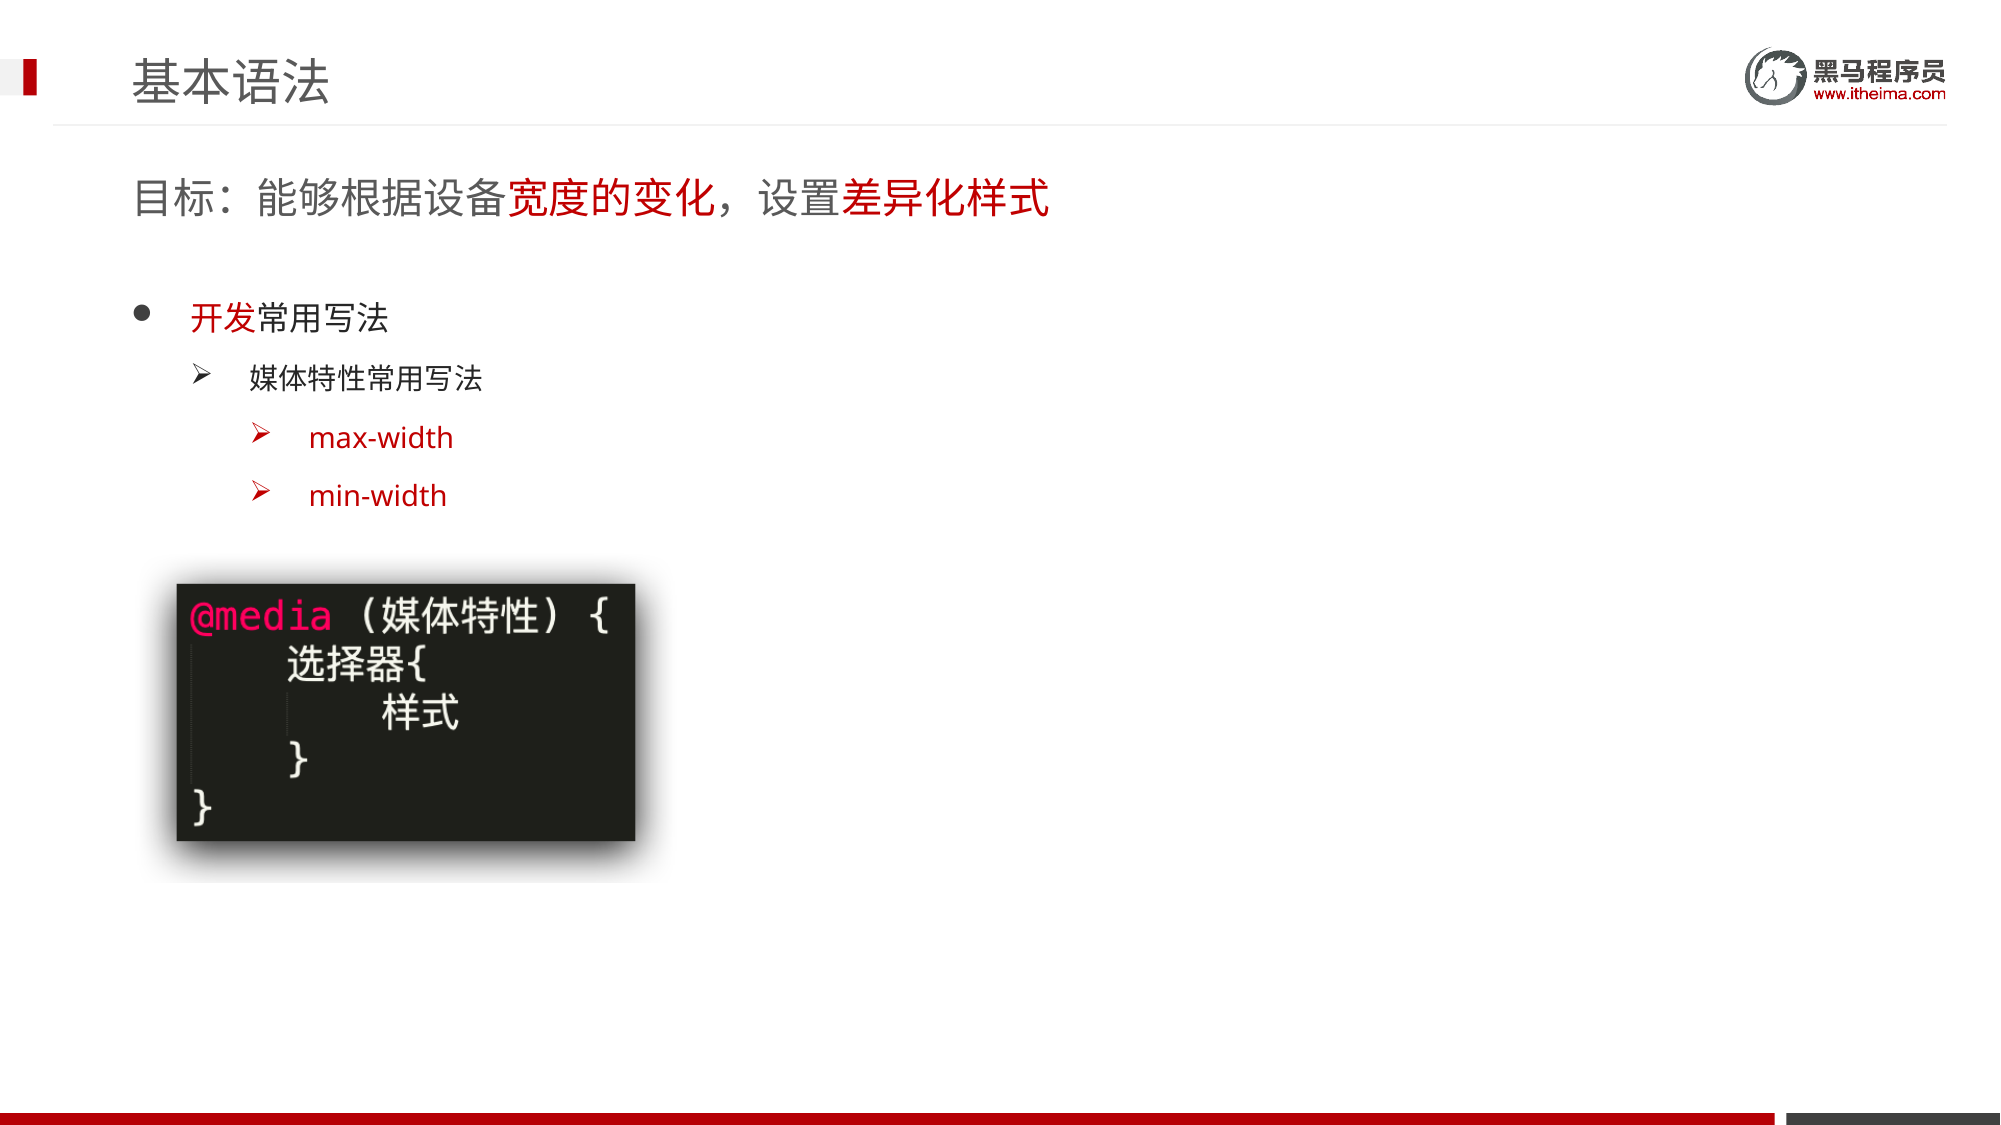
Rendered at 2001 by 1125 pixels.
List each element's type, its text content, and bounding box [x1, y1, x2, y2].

title 基本语法 [116, 38, 1556, 124]
list 开发常用写法 媒体特性常用写法 max-width min-width [116, 270, 1880, 963]
picture [1744, 46, 1946, 106]
picture [134, 542, 677, 883]
list 目标：能够根据设备宽度的变化，设置差异化样式 [116, 154, 1880, 239]
